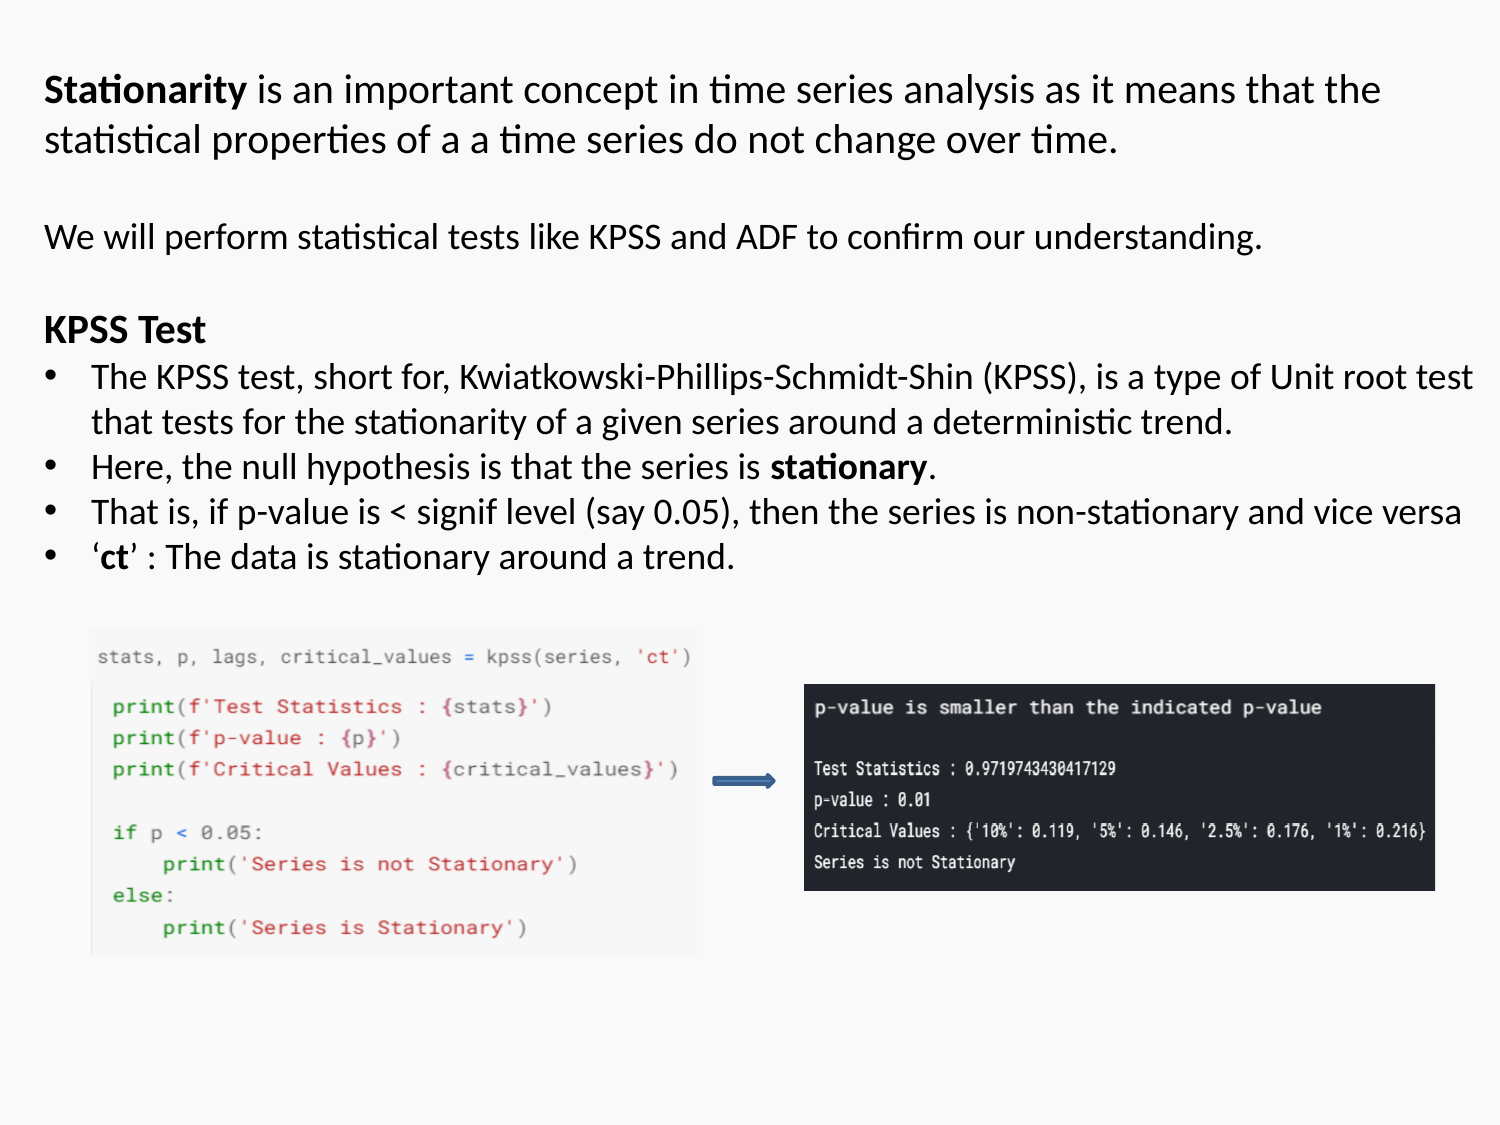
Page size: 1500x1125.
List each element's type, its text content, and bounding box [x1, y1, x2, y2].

text_box [712, 773, 776, 789]
picture [88, 628, 699, 957]
picture [803, 684, 1436, 892]
text_box Stationarity is an important concept in time series analysis as it means that the statistical properties of a a time series do not change over time. We will perform statistical tests like KPSS and ADF to confirm our understanding. KPSS Test The KPSS test, short for, Kwiatkowski-Phillips-Schmidt-Shin (KPSS), is a type of Unit root test that tests for the stationarity of a given series around a deterministic trend. Here, the null hypothesis is that the series is stationary. That is, if p-value is < signif level (say 0.05), then the series is non-stationary and vice versa ‘ct’ : The data is stationary around a trend. [29, 54, 1495, 675]
